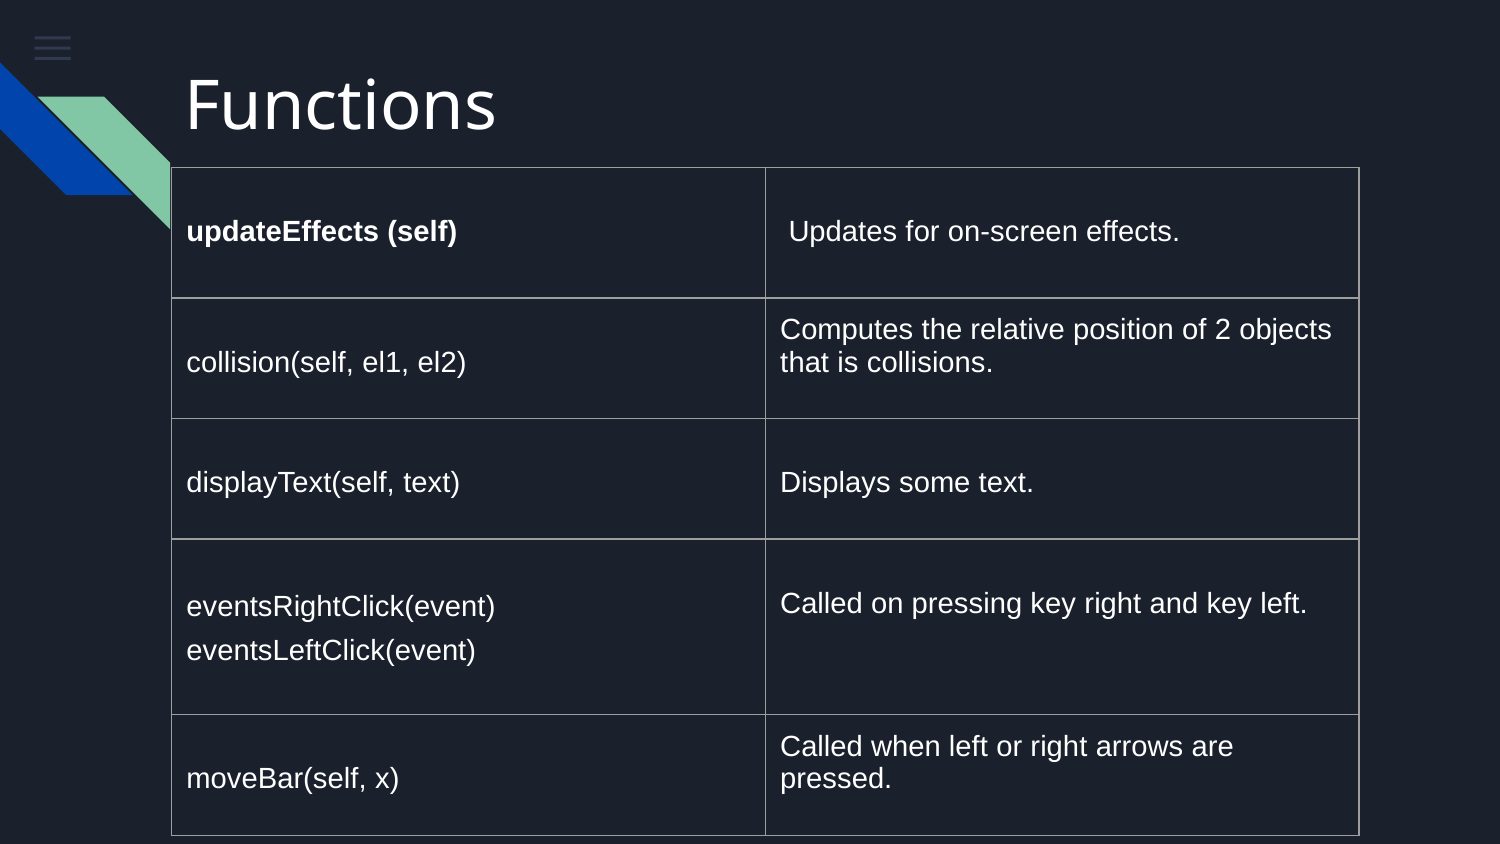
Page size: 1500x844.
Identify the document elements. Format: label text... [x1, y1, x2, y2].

table_cell Displays some text. [766, 419, 1358, 538]
table_header Updates for on-screen effects. [766, 168, 1358, 297]
table_cell displayText(self, text) [172, 419, 765, 538]
table_cell Called on pressing key right and key left. [766, 540, 1358, 714]
title Functions [156, 45, 1459, 799]
table_cell collision(self, el1, el2) [172, 299, 765, 418]
table_cell Called when left or right arrows are pressed. [766, 715, 1358, 835]
table_cell Computes the relative position of 2 objects that is collisions. [766, 299, 1358, 418]
table_cell moveBar(self, x) [172, 715, 765, 835]
table_cell eventsRightClick(event) eventsLeftClick(event) [172, 540, 765, 714]
table_header updateEffects (self) [172, 168, 765, 297]
